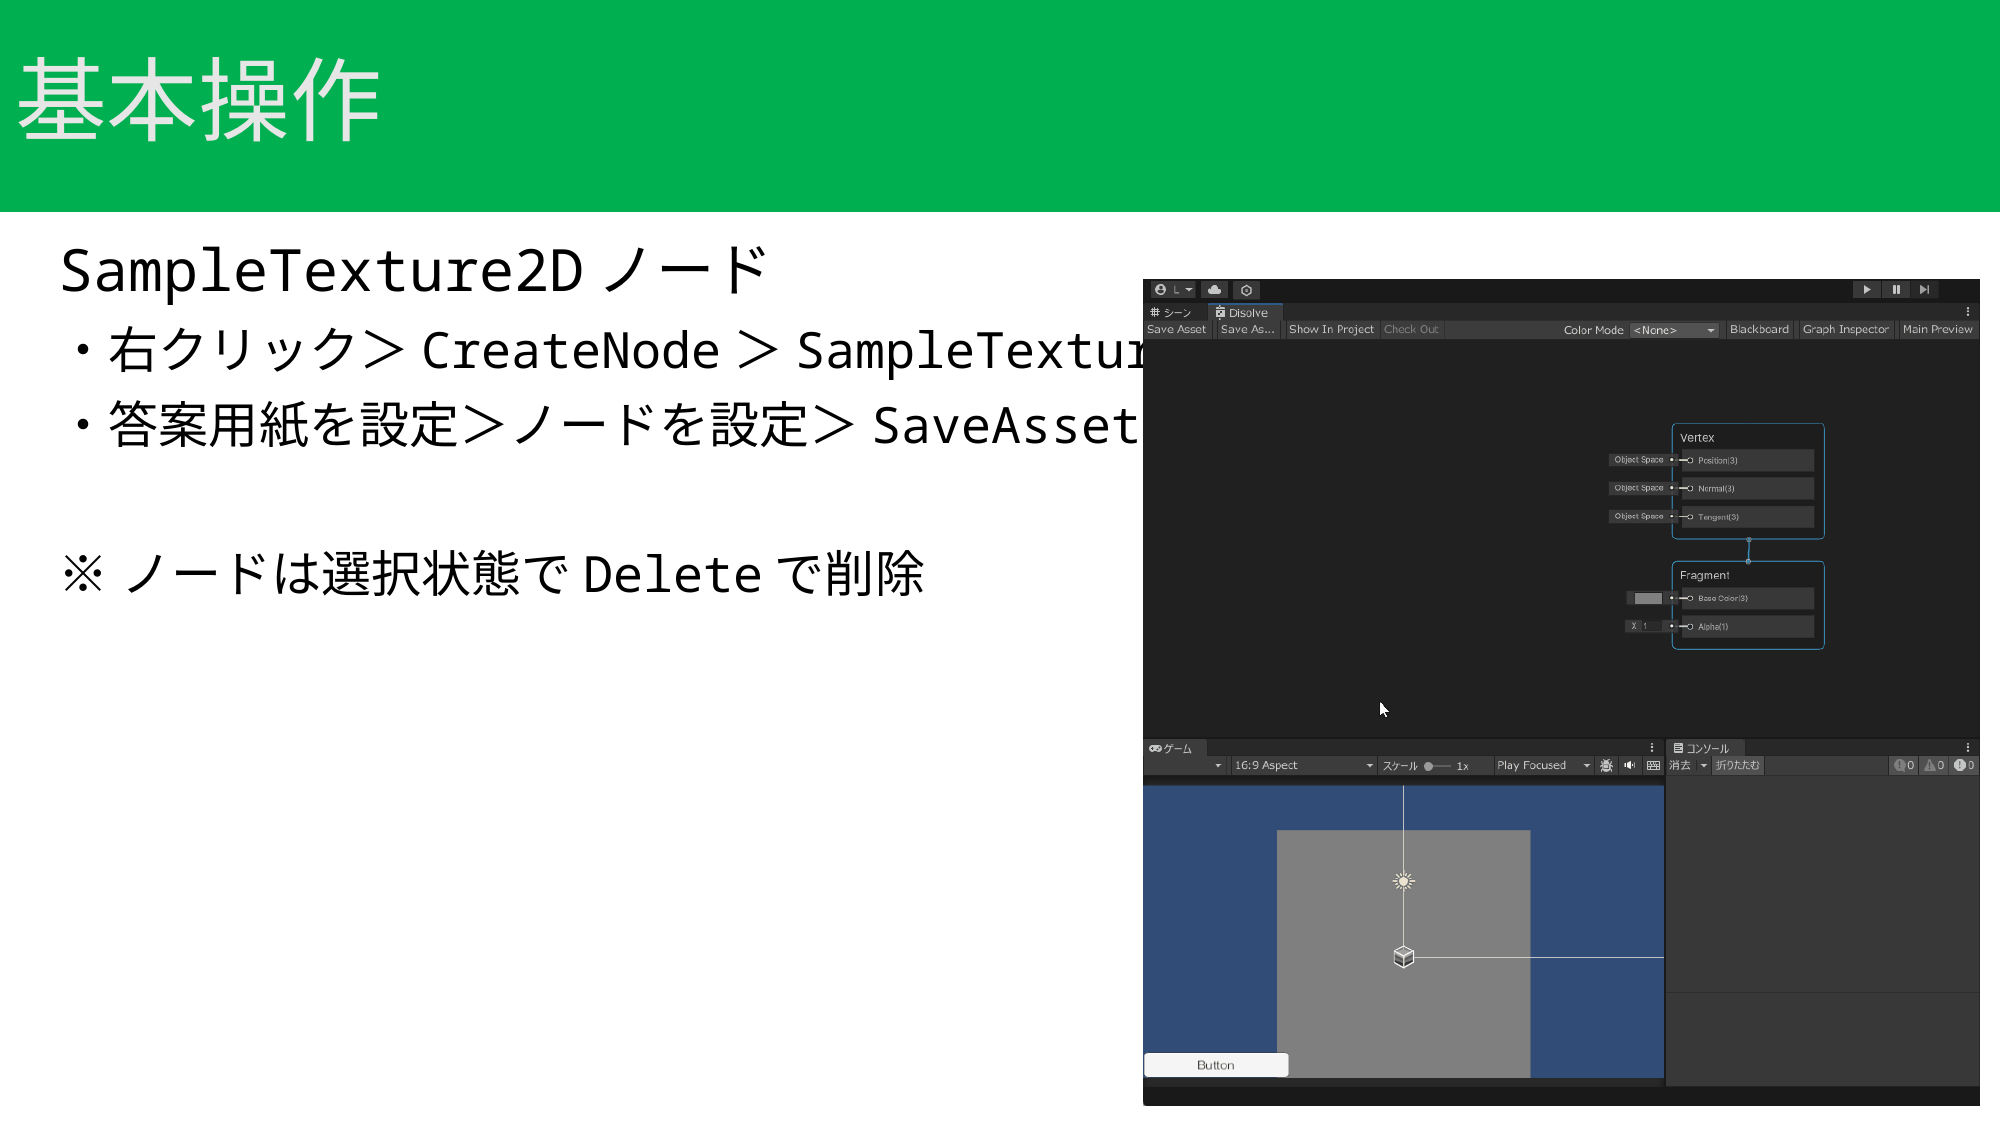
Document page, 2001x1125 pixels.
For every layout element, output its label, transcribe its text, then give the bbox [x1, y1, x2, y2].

text_box SampleTexture2Dノード ・右クリック＞CreateNode＞SampleTexture2D ・答案用紙を設定＞ノードを設定＞SaveAsset ※ノードは選択状態でDeleteで削除 [0, 212, 2000, 1125]
picture [1143, 279, 1980, 1106]
title 基本操作 [0, 0, 2000, 212]
